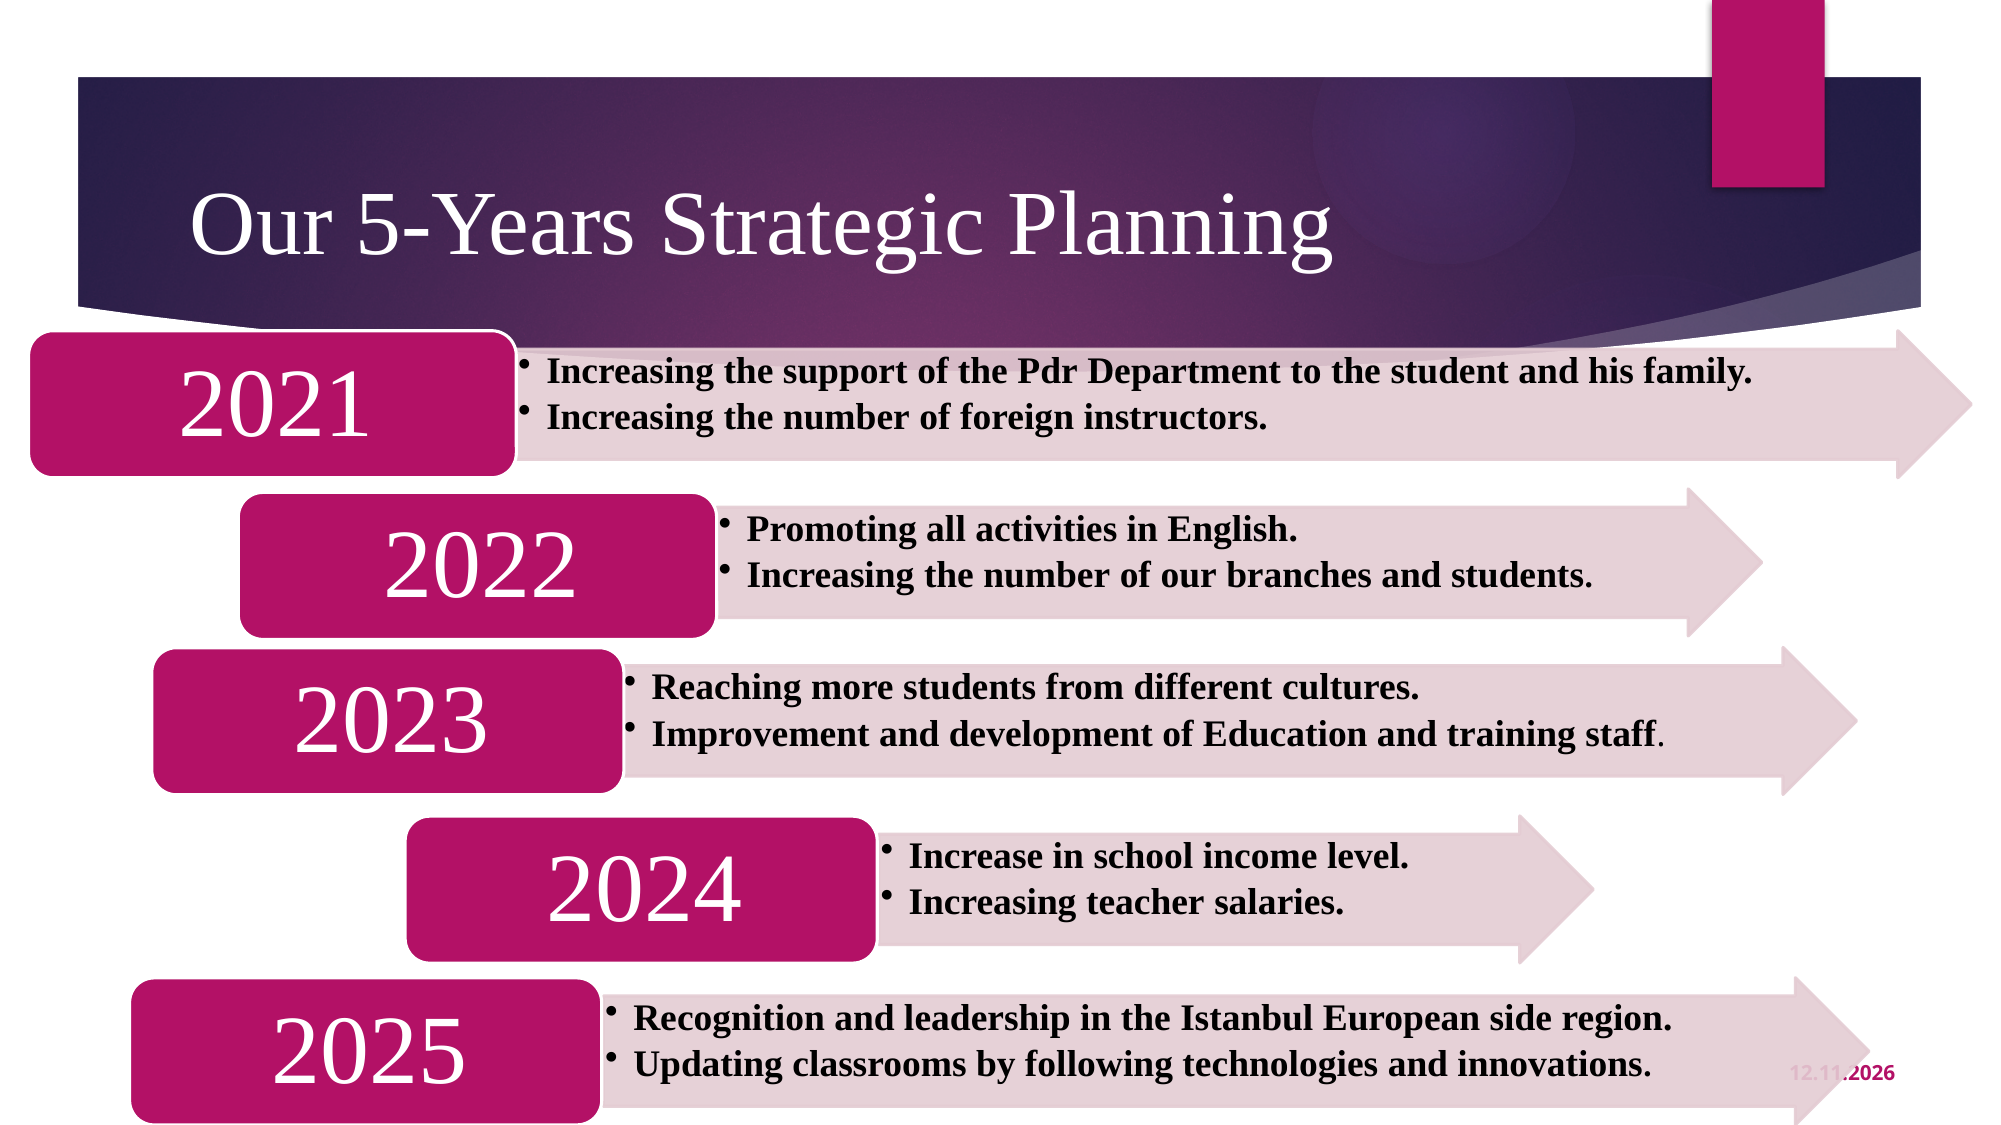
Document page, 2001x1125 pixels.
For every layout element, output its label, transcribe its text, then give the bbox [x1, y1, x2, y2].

title Our 5-Years Strategic Planning​ [174, 105, 1825, 329]
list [0, 330, 2000, 1125]
